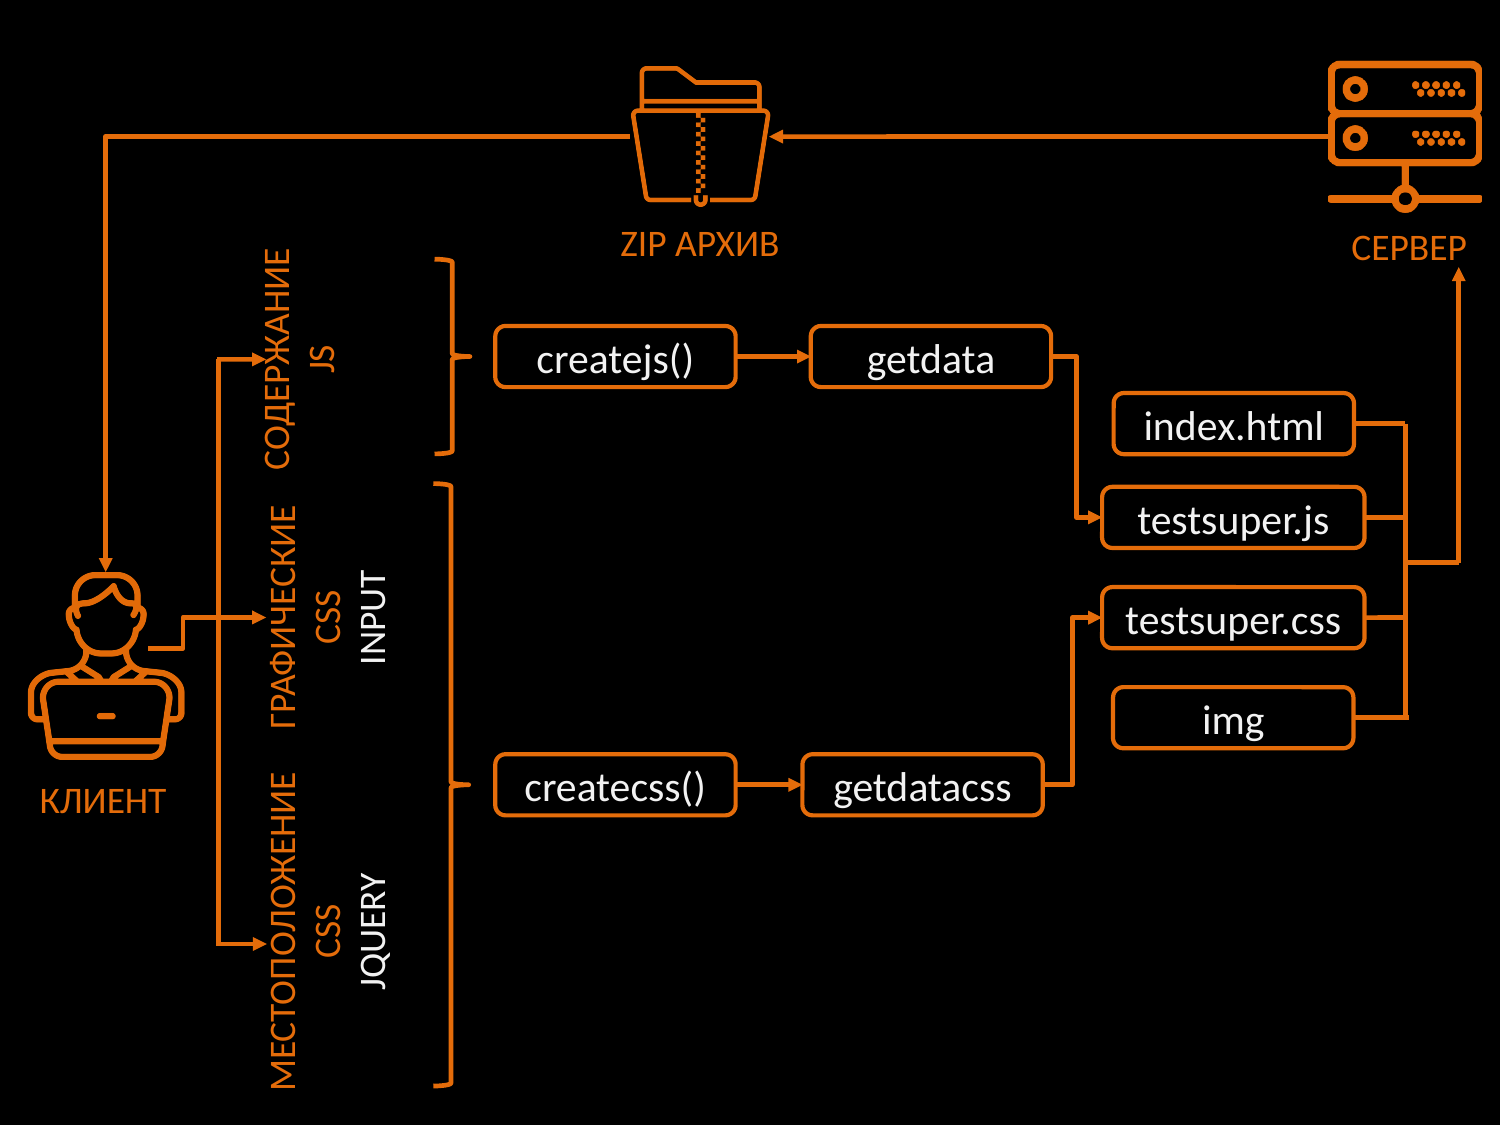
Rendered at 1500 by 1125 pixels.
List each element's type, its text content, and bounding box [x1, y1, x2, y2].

text_box img [1110, 685, 1356, 751]
text_box МЕСТОПОЛОЖЕНИЕ CSS JQUERY [292, 741, 358, 1123]
text_box testsuper.css [1100, 584, 1367, 651]
text_box getdatacss [800, 752, 1045, 818]
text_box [1050, 356, 1103, 518]
picture [629, 66, 771, 208]
text_box ZIP АРХИВ [635, 208, 849, 275]
text_box [433, 581, 470, 1087]
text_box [1042, 617, 1103, 786]
text_box КЛИЕНТ [17, 768, 189, 832]
text_box ГРАФИЧЕСКИЕ CSS INPUT [264, 581, 387, 768]
picture [11, 571, 200, 760]
text_box index.html [1111, 390, 1357, 457]
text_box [147, 617, 219, 649]
text_box СЕРВЕР [1330, 219, 1488, 279]
text_box testsuper.js [1099, 484, 1367, 551]
text_box getdata [808, 323, 1054, 390]
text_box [105, 136, 631, 573]
text_box createjs() [635, 323, 738, 390]
picture [1328, 59, 1483, 214]
text_box createcss() [493, 752, 738, 818]
